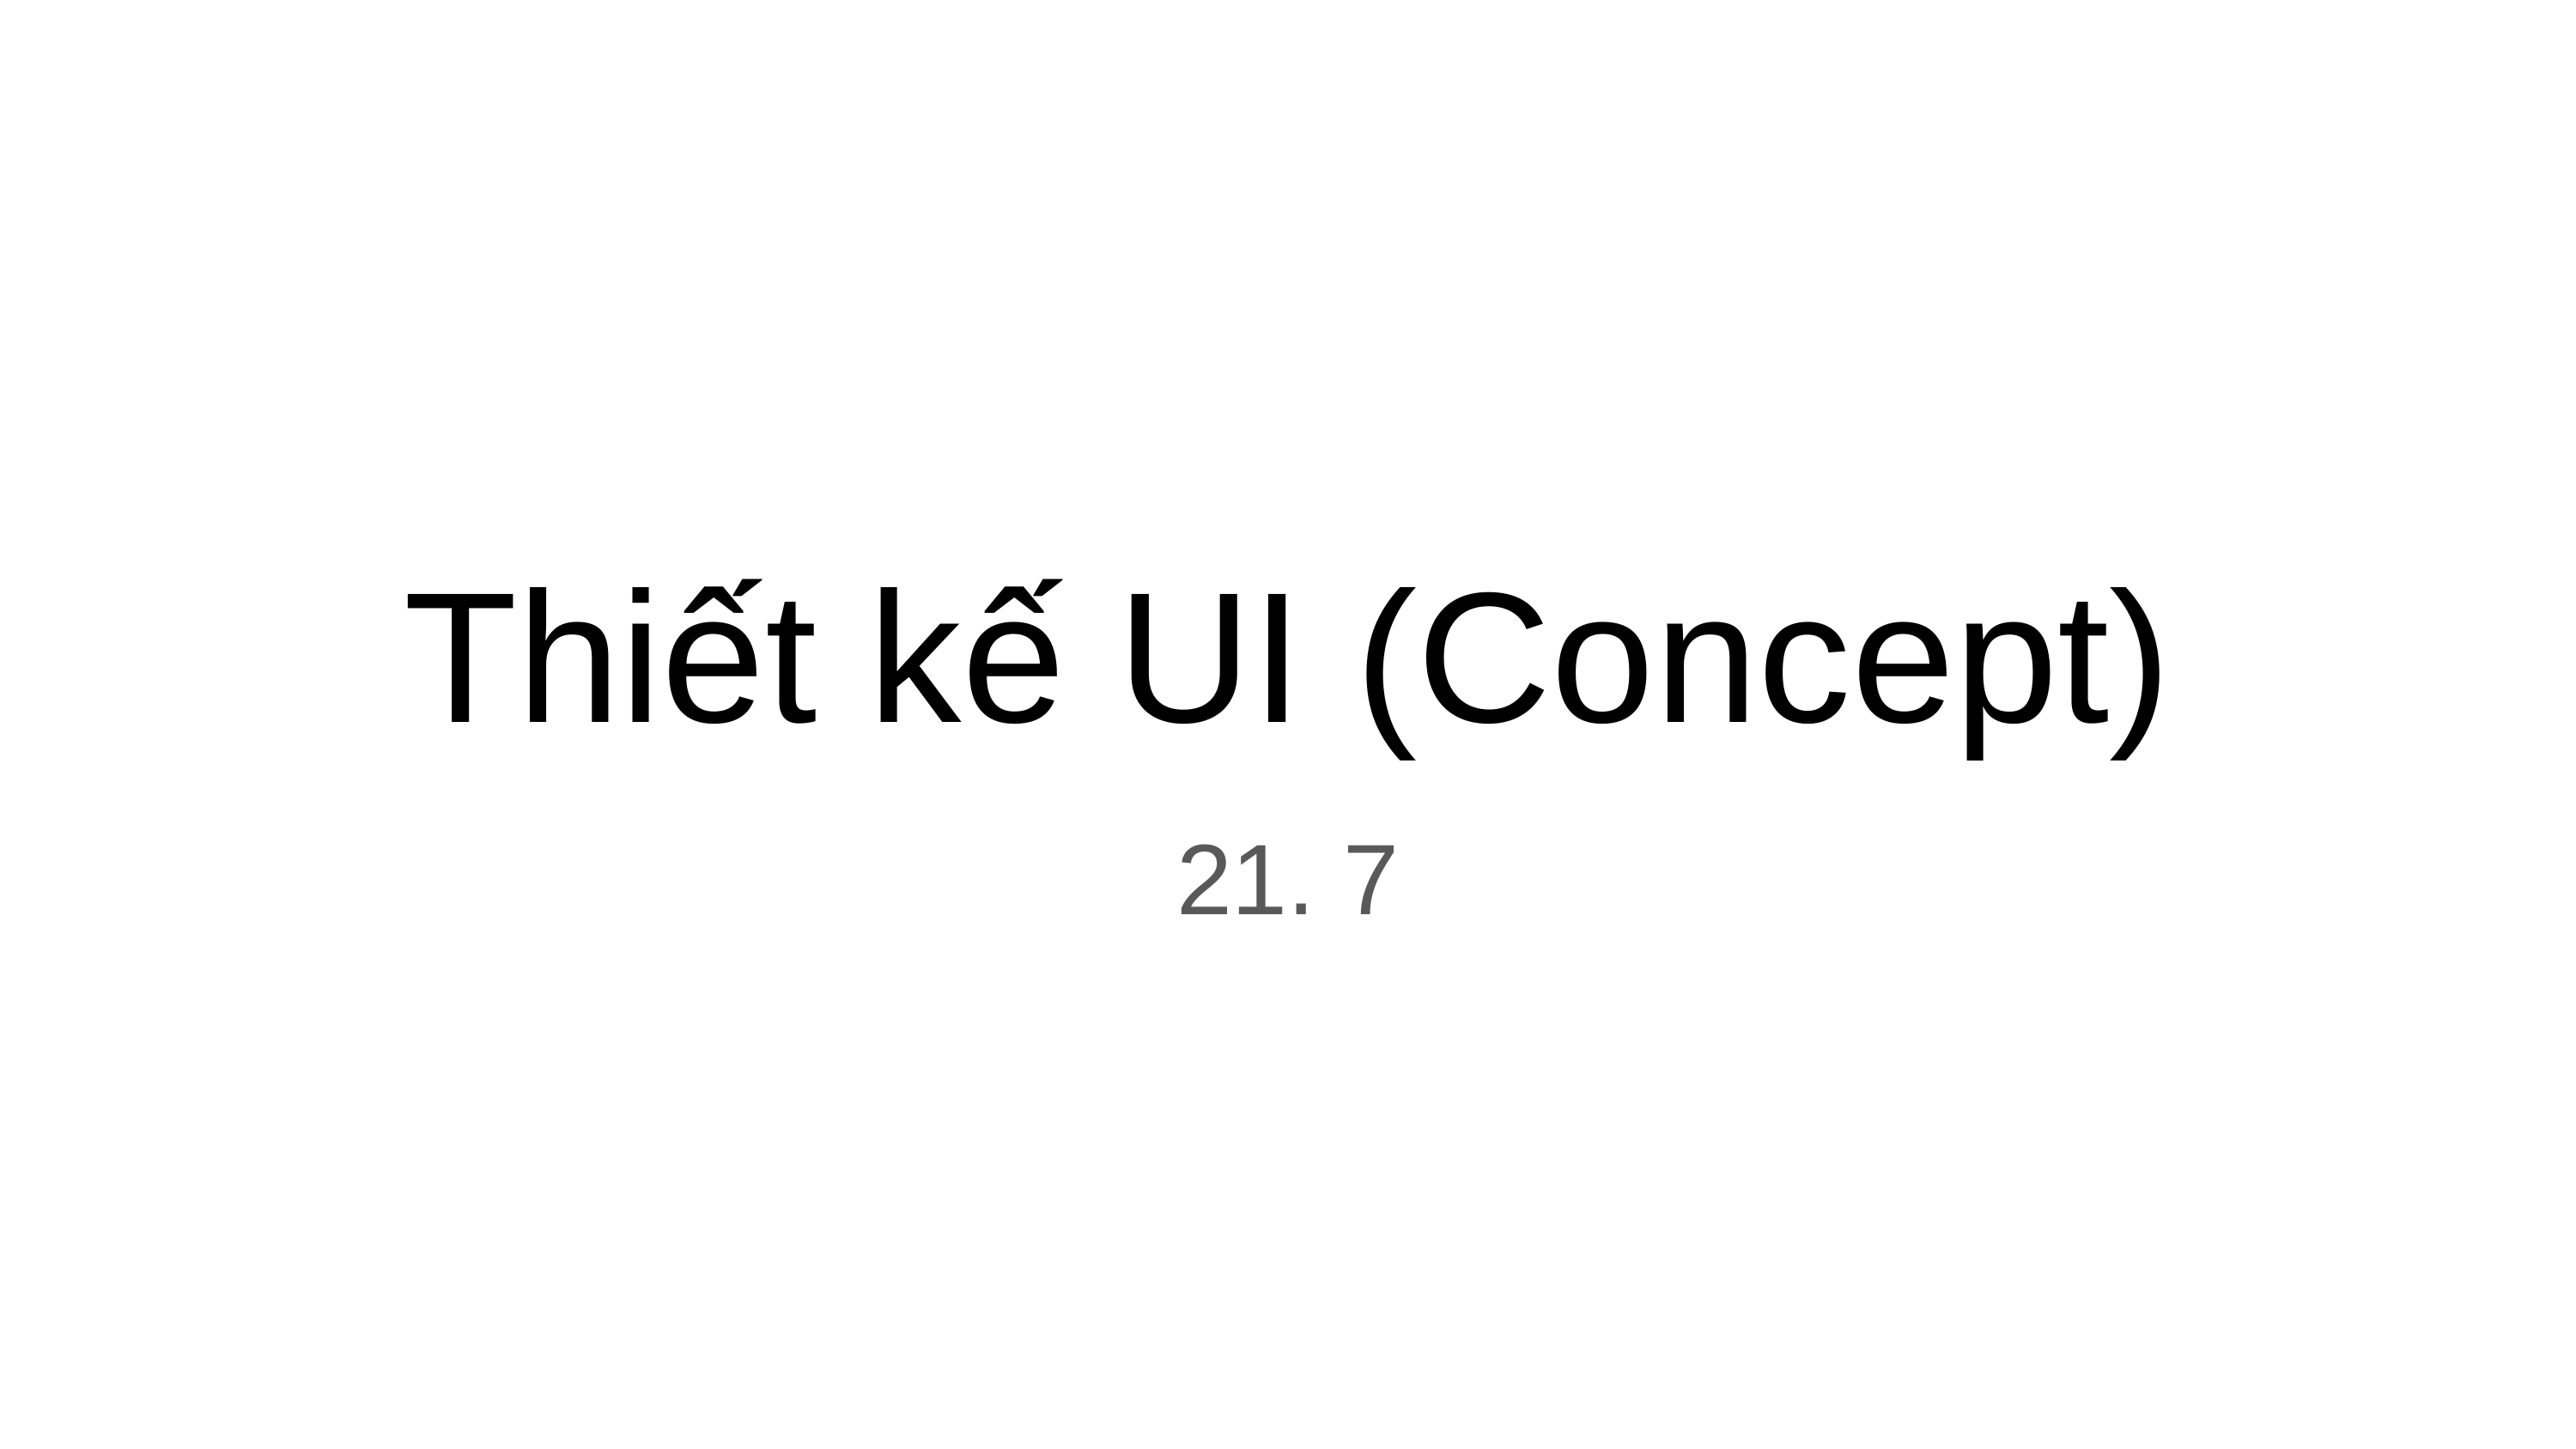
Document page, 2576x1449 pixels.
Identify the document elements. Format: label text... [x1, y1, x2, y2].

subtitle 21. 7 [88, 797, 2488, 1022]
title Thiết kế UI (Concept) [88, 209, 2488, 788]
